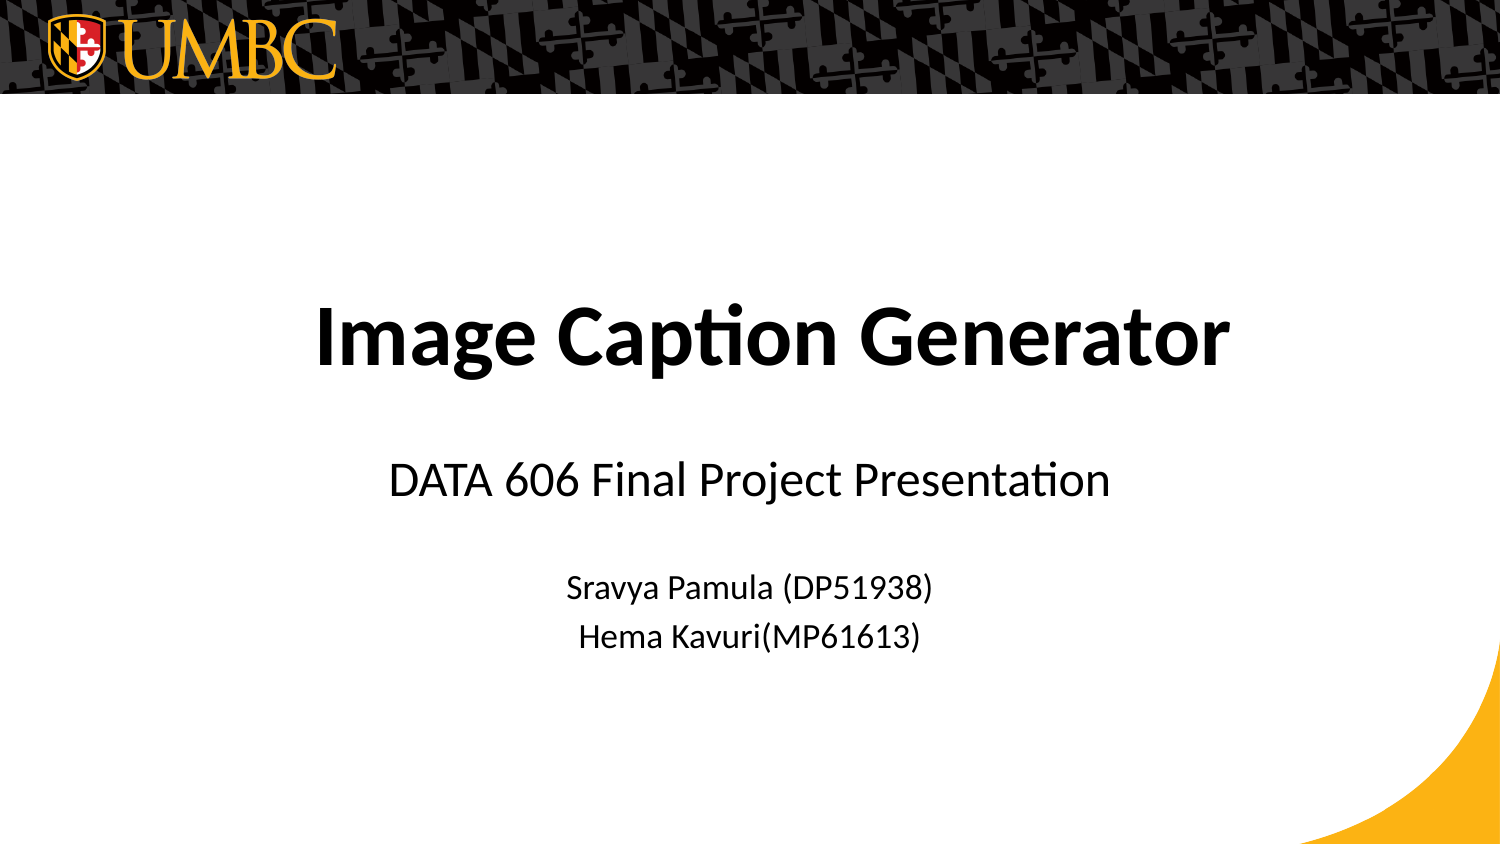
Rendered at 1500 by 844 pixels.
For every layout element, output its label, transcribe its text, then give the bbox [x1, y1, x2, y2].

subtitle DATA 606 Final Project Presentation Sravya Pamula (DP51938) Hema Kavuri(MP61613) [225, 439, 1275, 694]
picture [0, 0, 1500, 94]
picture [1299, 639, 1500, 844]
title Image Caption Generator [46, 269, 1500, 392]
